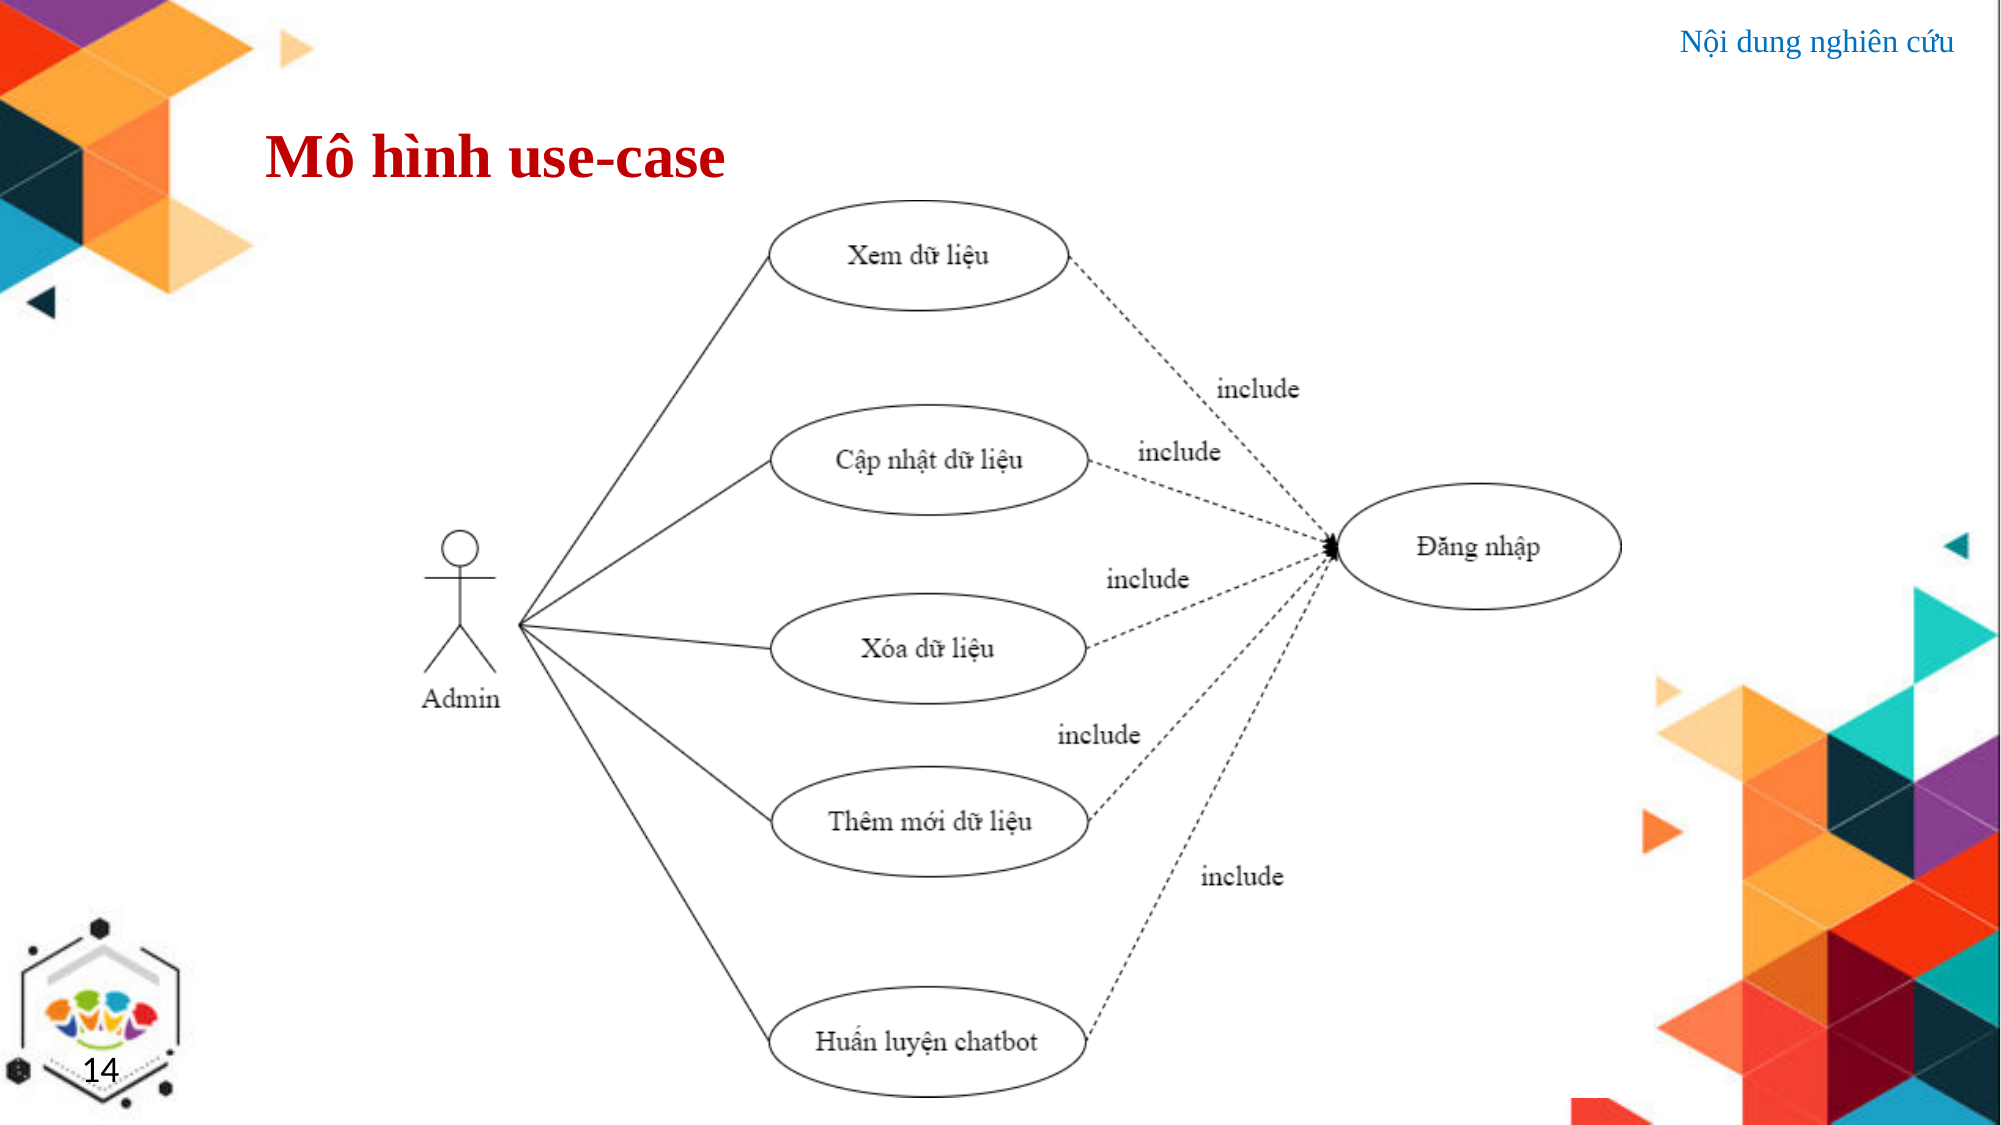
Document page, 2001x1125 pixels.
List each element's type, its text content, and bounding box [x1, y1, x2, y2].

text_box Mô hình use-case [250, 99, 803, 201]
text_box Nội dung nghiên cứu [1645, 17, 2000, 88]
picture [0, 0, 2001, 1125]
text_box 14 [66, 1037, 146, 1098]
